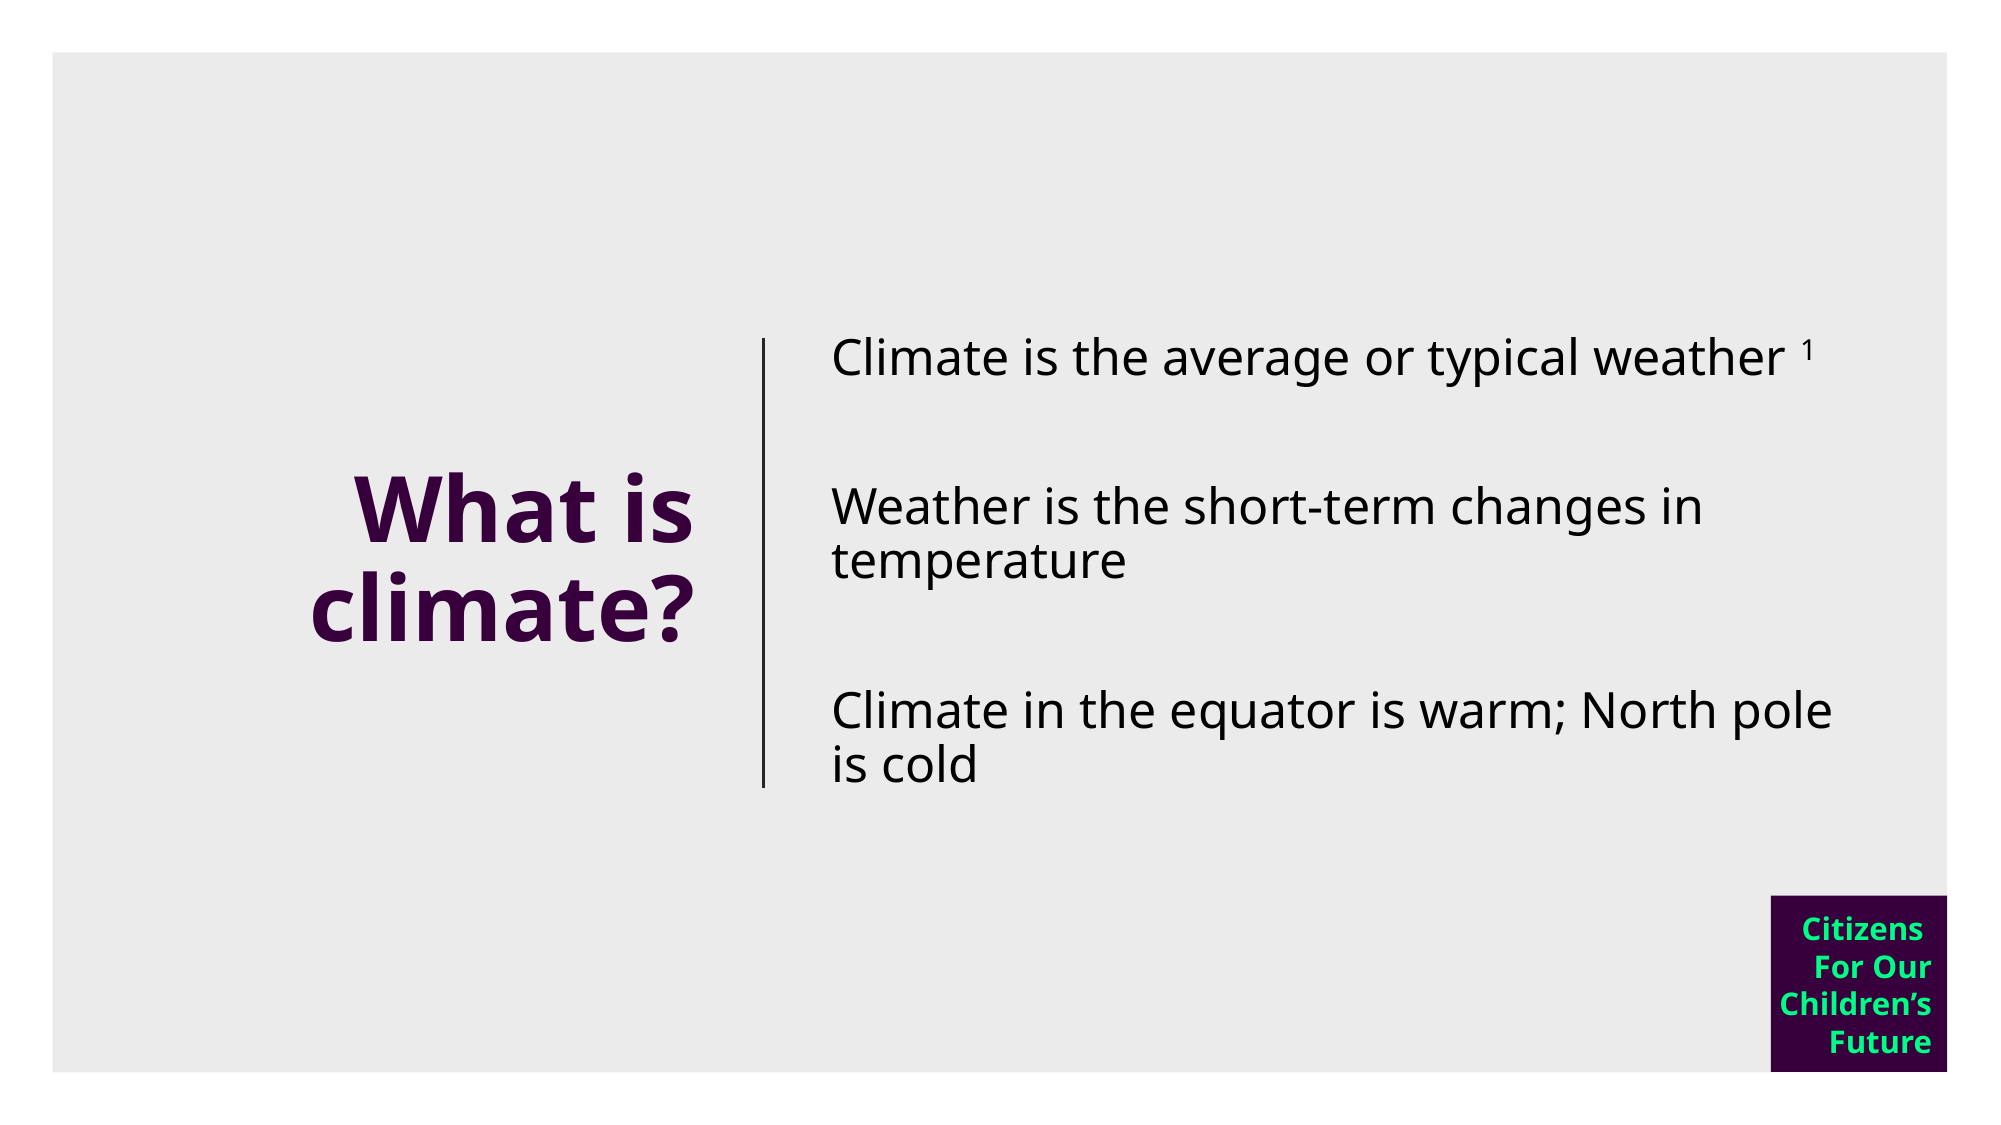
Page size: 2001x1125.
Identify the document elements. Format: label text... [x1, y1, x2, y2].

list Climate is the average or typical weather 1 Weather is the short-term changes in temperature Climate in the equator is warm; North pole is cold [816, 158, 1863, 967]
text_box [52, 51, 1948, 1073]
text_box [1760, 895, 1948, 1073]
title What is climate? [137, 158, 711, 967]
